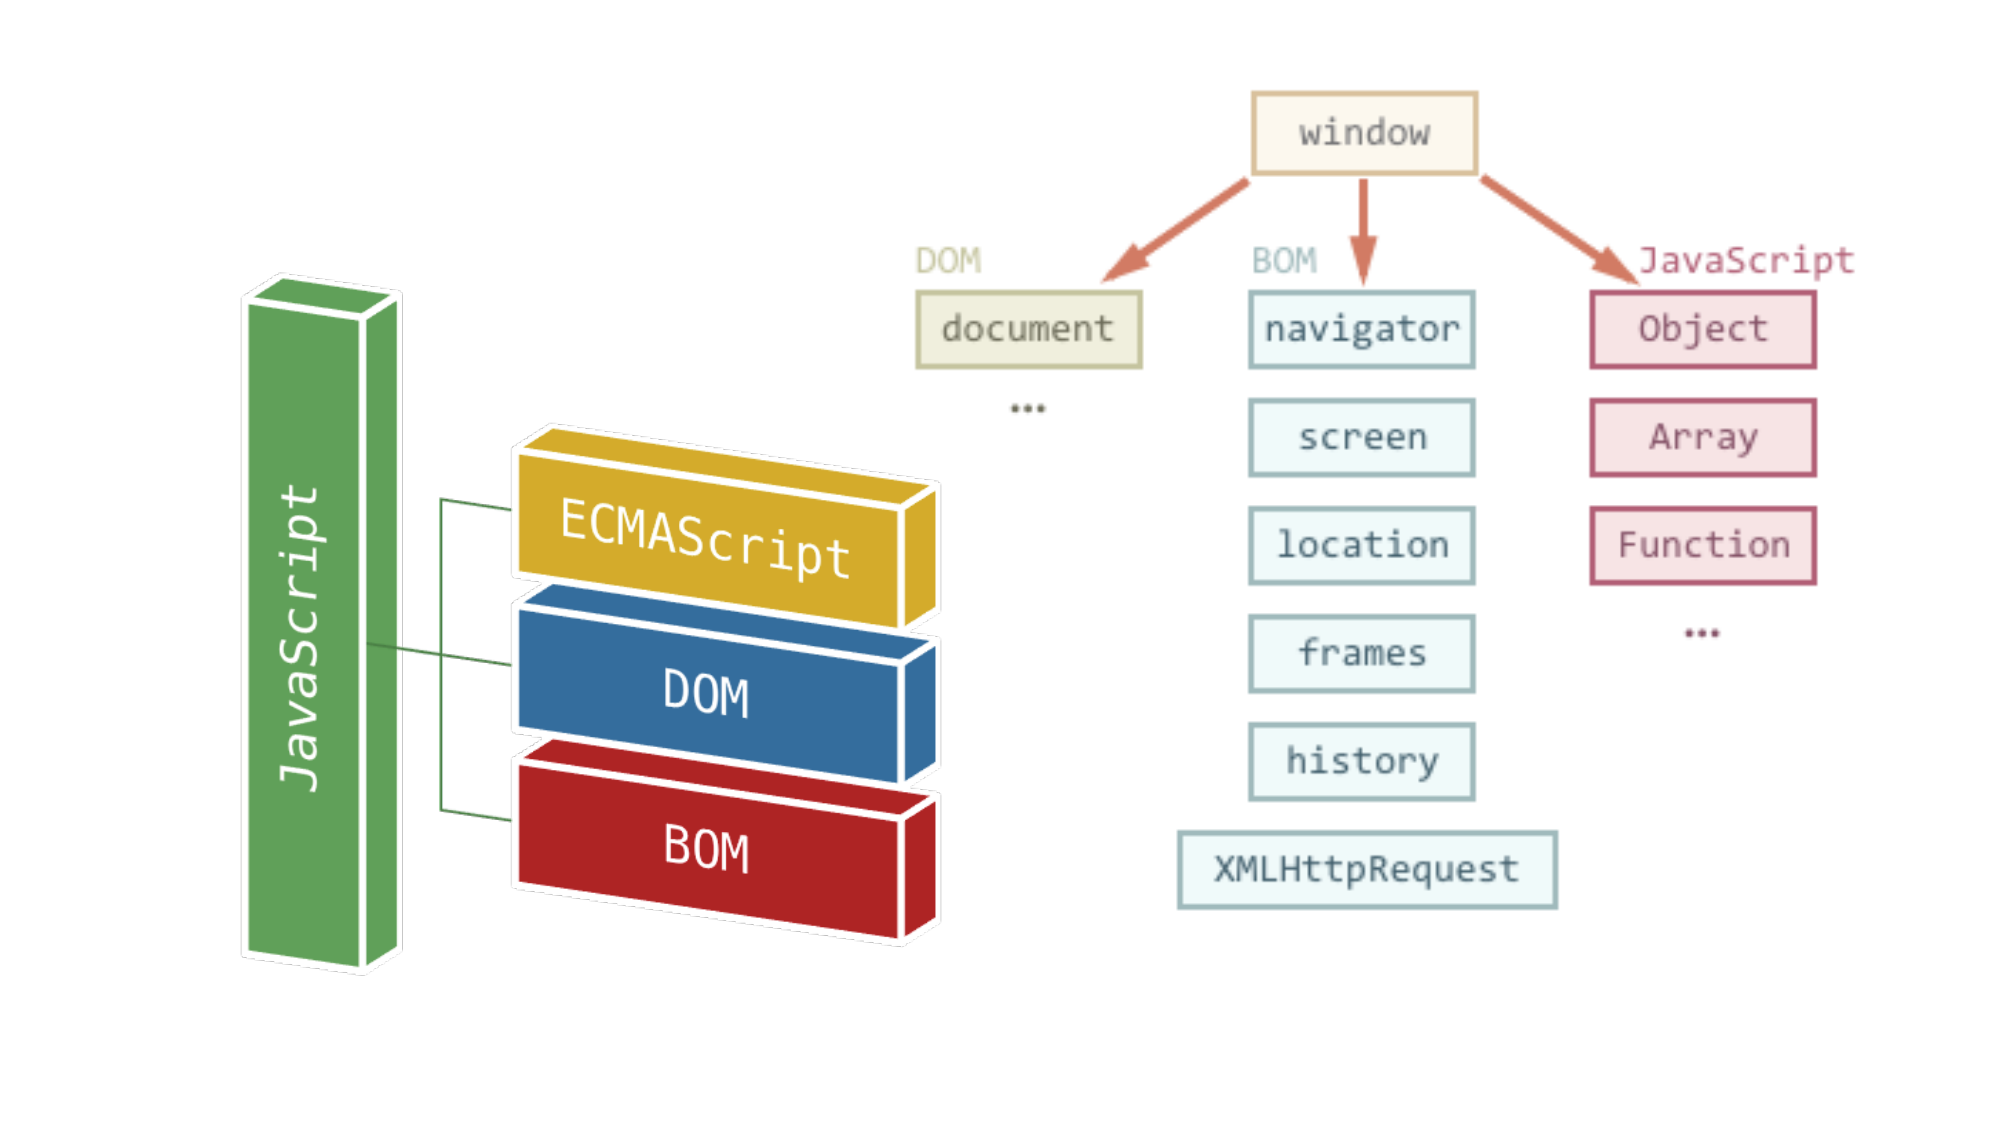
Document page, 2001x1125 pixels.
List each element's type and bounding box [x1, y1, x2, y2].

picture [179, 66, 1875, 1039]
